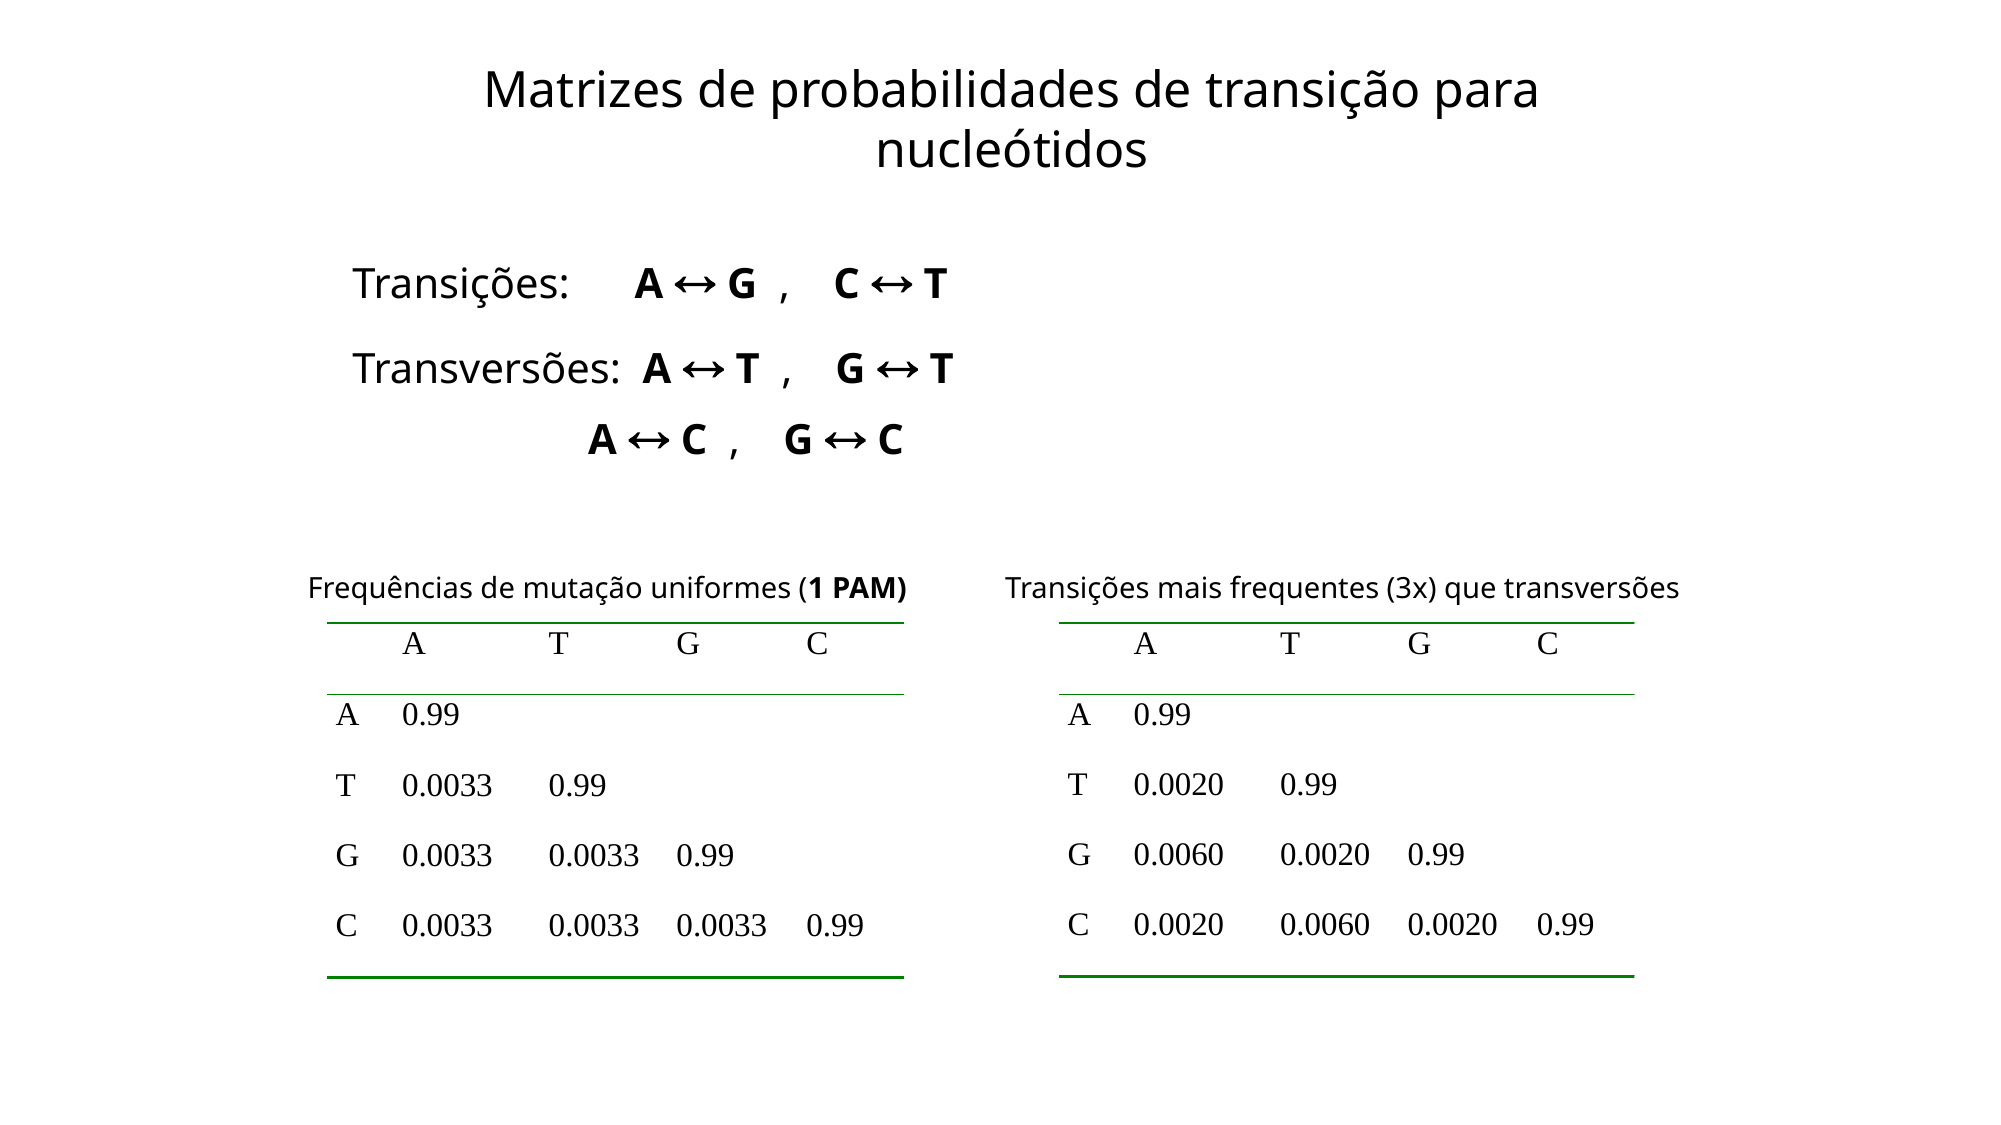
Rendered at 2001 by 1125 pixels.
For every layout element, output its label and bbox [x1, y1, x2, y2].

text_box [337, 249, 1188, 315]
text_box [434, 49, 1591, 185]
text_box [249, 562, 1721, 613]
text_box [337, 334, 1100, 471]
text_box [1046, 621, 1635, 1012]
text_box [314, 621, 906, 1013]
